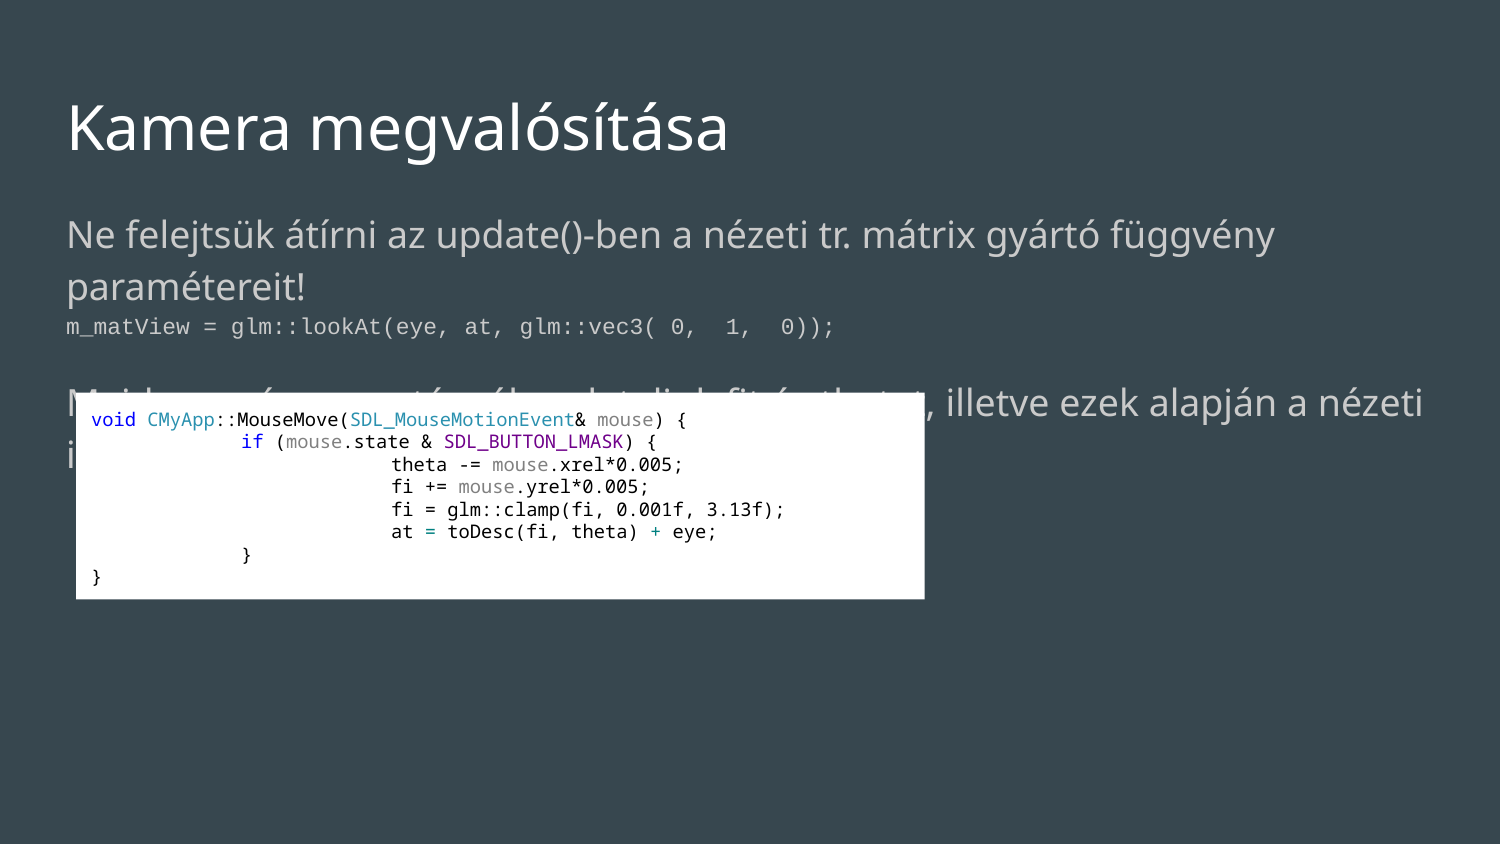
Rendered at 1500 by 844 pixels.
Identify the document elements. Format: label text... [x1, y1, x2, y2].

title Kamera megvalósítása [51, 72, 1449, 167]
text_box void CMyApp::MouseMove(SDL_MouseMotionEvent& mouse) { if (mouse.state & SDL_BUTTON_LMASK) { theta -= mouse.xrel*0.005; fi += mouse.yrel*0.005; fi = glm::clamp(fi, 0.001f, 3.13f); at = toDesc(fi, theta) + eye; } } [76, 392, 925, 600]
list Ne felejtsük átírni az update()-ben a nézeti tr. mátrix gyártó függvény paramétereit! m_matView = glm::lookAt(eye, at, glm::vec3( 0, 1, 0)); Majd az egérmozgatásnál updateljuk fit és thetat, illetve ezek alapján a nézeti irányt! [51, 189, 1449, 750]
